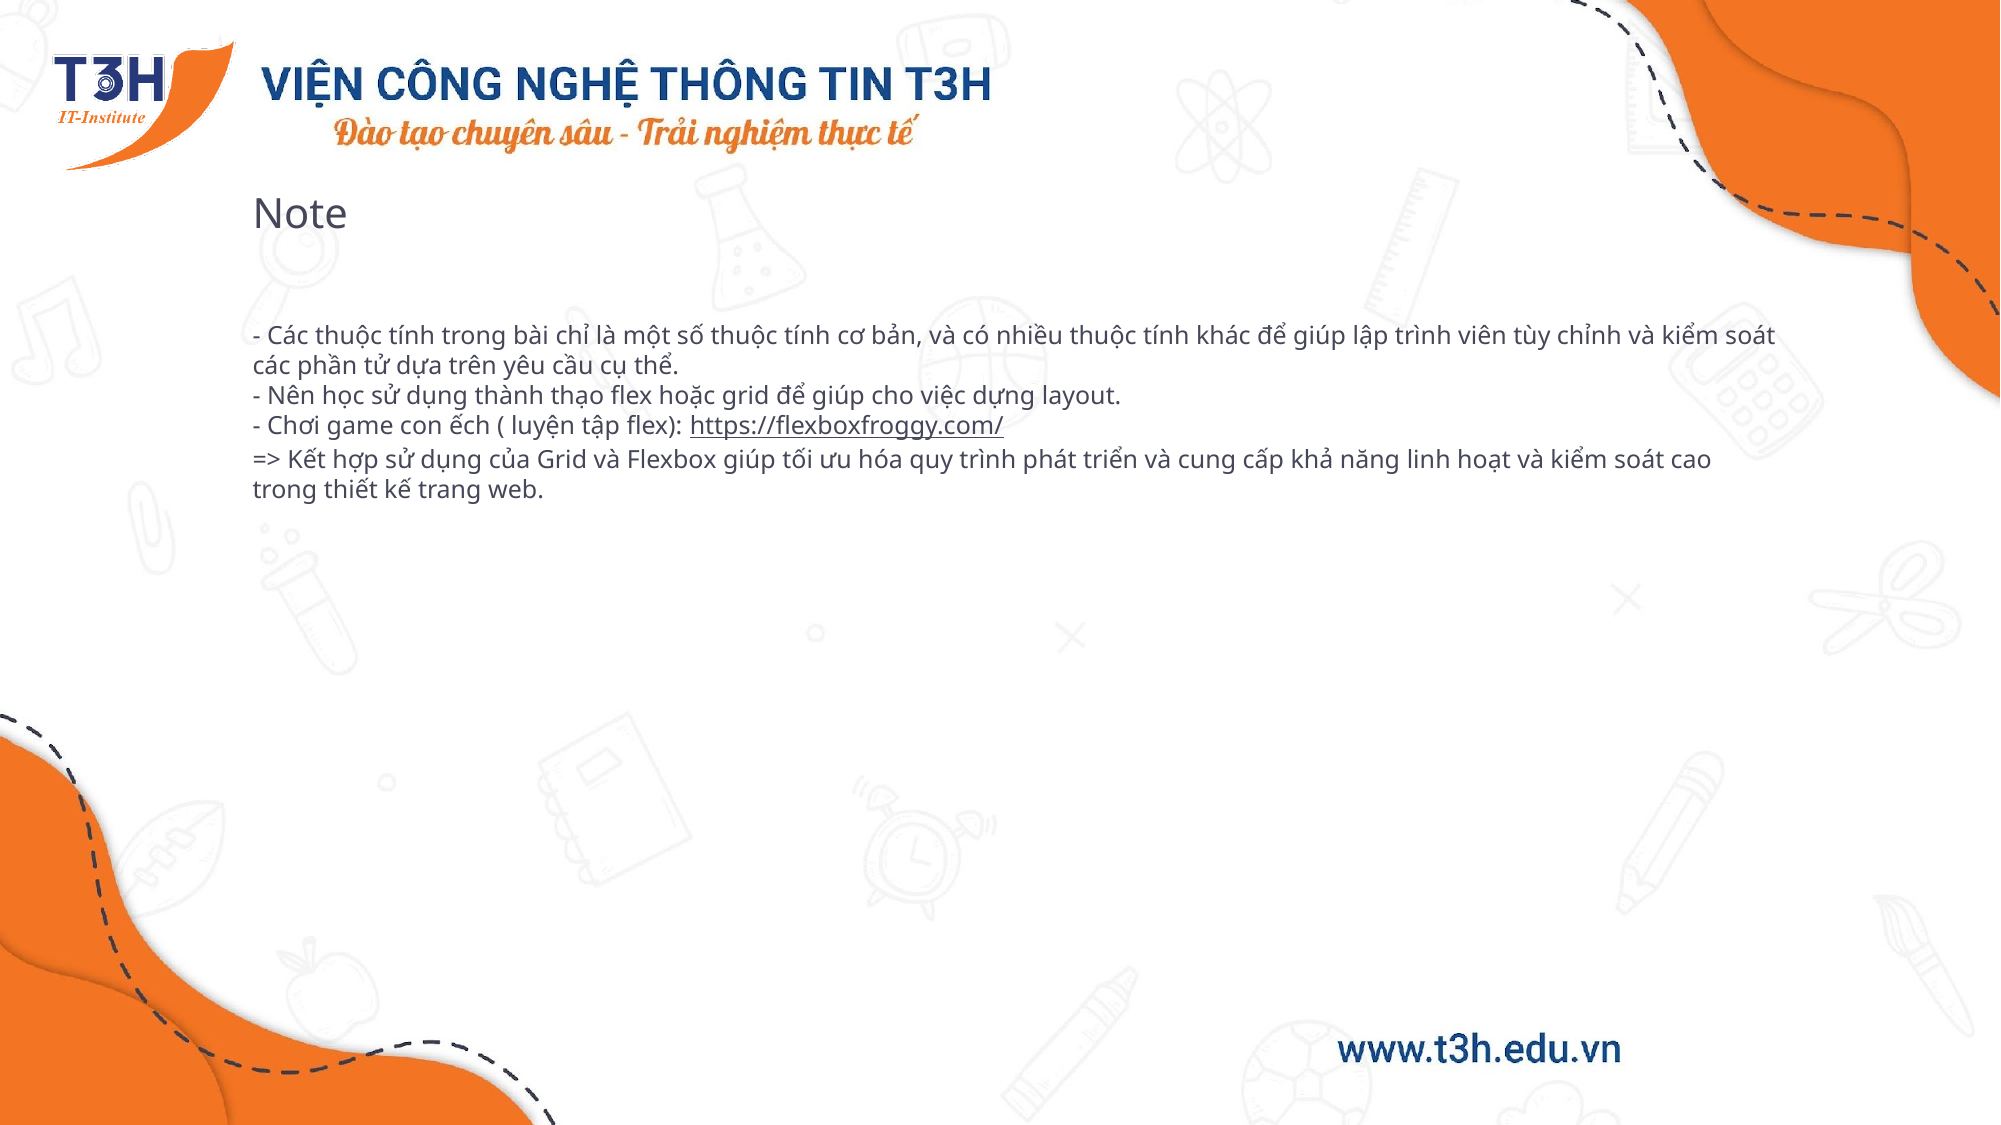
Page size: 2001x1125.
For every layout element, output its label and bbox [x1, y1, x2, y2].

picture [0, 0, 2000, 1125]
text_box [351, 257, 484, 376]
